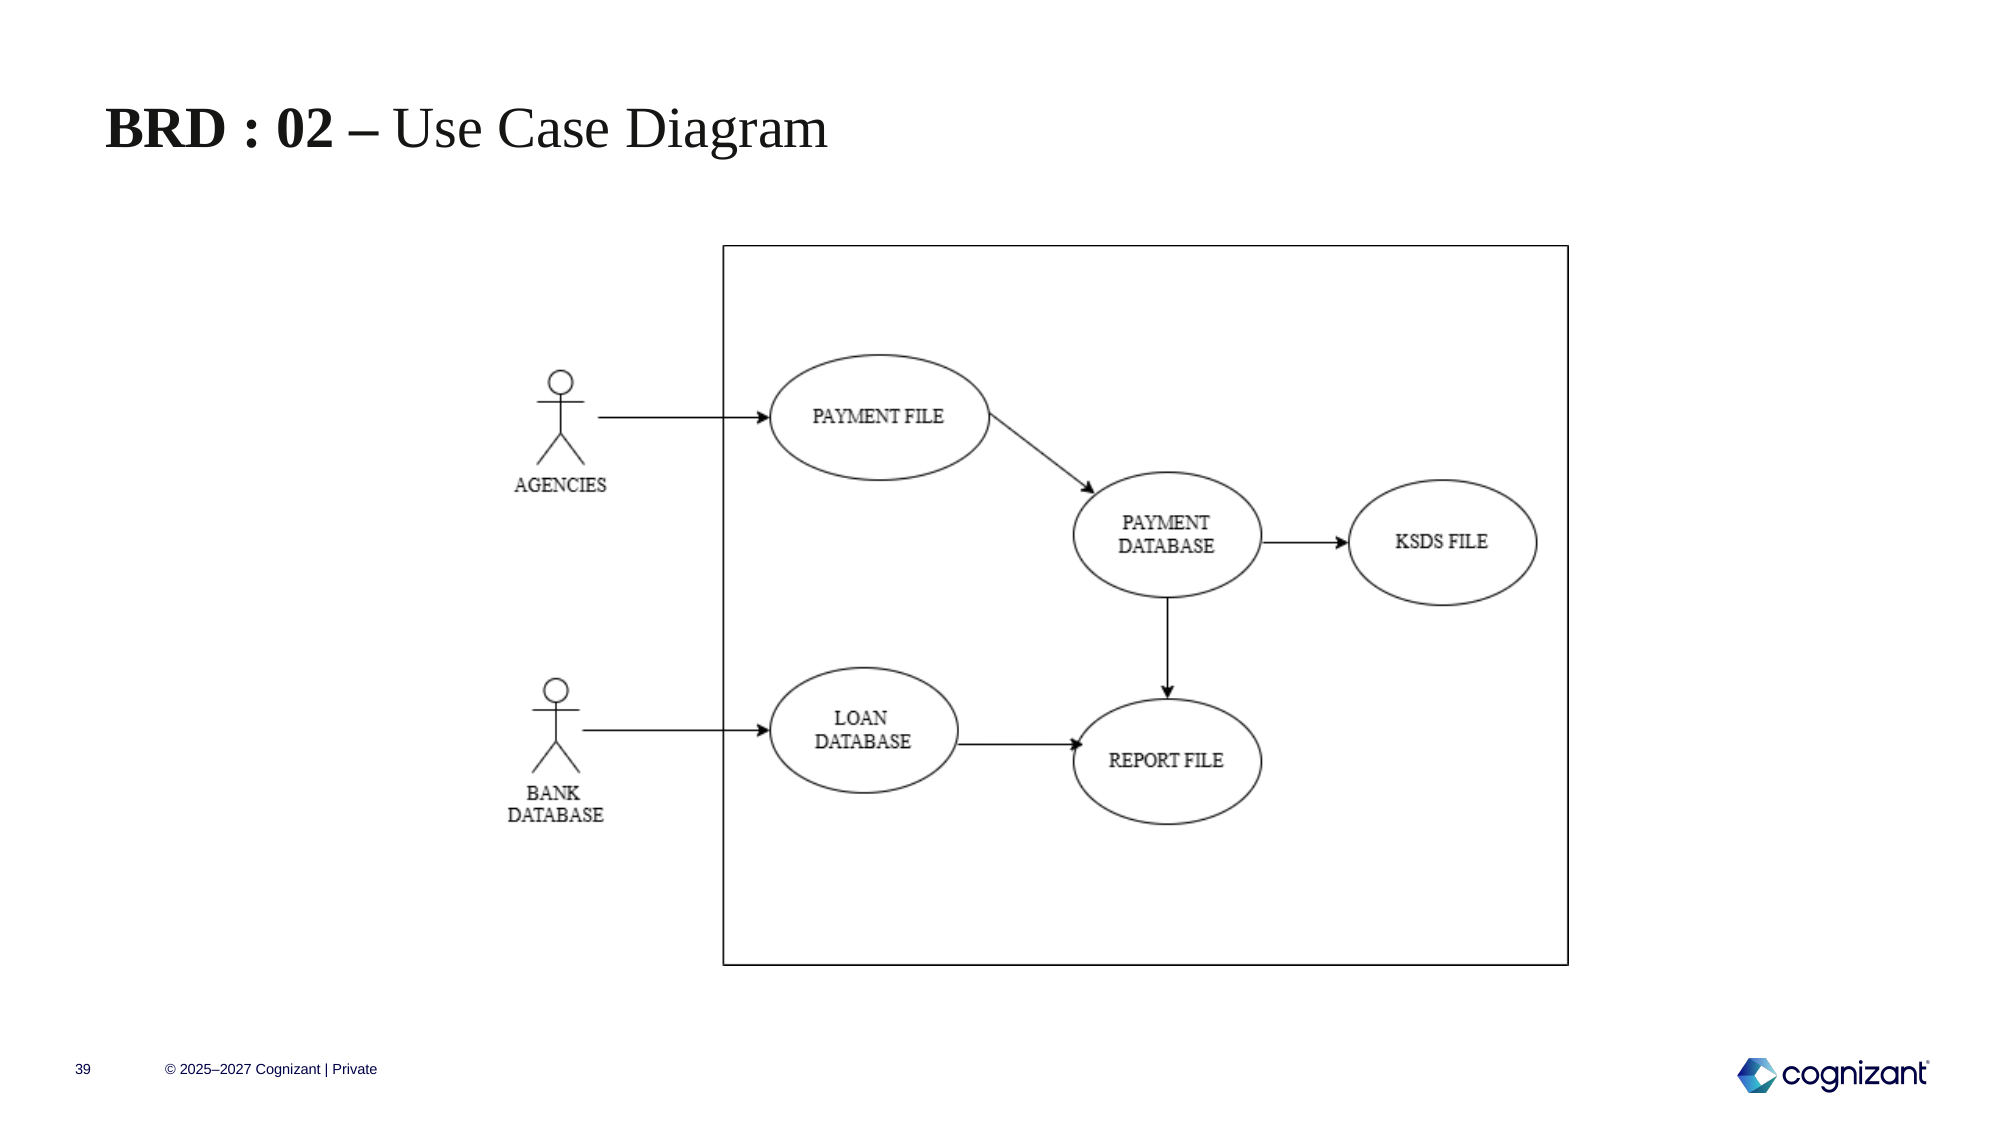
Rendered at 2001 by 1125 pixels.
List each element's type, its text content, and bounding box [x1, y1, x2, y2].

picture [1737, 1058, 1930, 1093]
picture [506, 244, 1569, 967]
footer © 2025–2027 Cognizant | Private [165, 1050, 456, 1088]
text_box BRD : 02 – Use Case Diagram [105, 97, 1971, 161]
slide_number 39 [75, 1050, 135, 1088]
